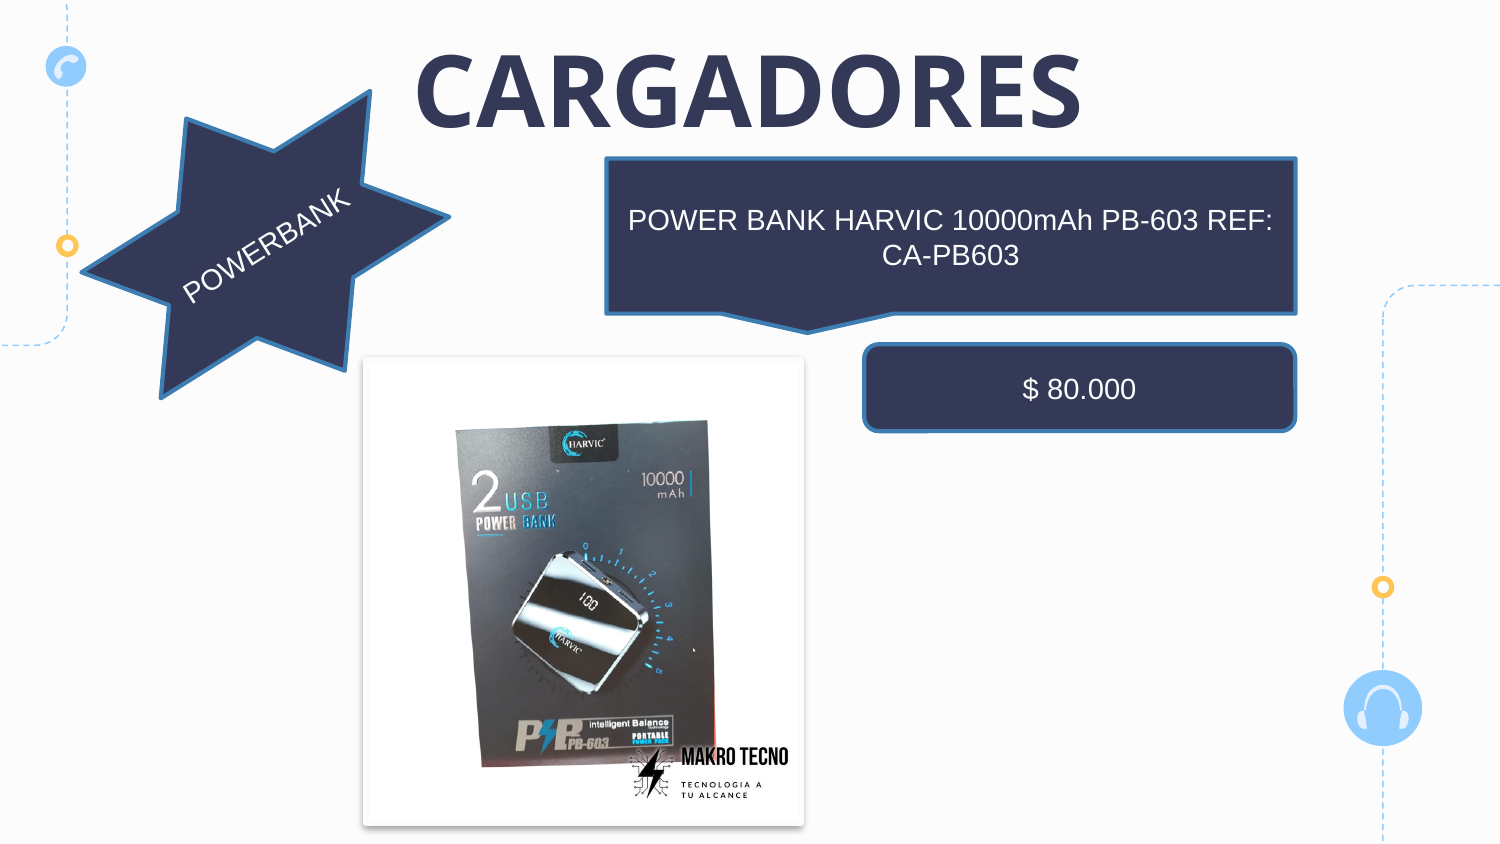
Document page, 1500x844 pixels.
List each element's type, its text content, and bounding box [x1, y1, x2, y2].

title CARGADORES [279, 38, 1218, 159]
text_box [363, 357, 804, 826]
text_box POWERBANK [79, 89, 452, 401]
text_box $ 80.000 [862, 342, 1298, 434]
text_box POWER BANK HARVIC 10000mAh PB-603 REF: CA-PB603 [604, 156, 1298, 336]
picture [402, 410, 838, 844]
